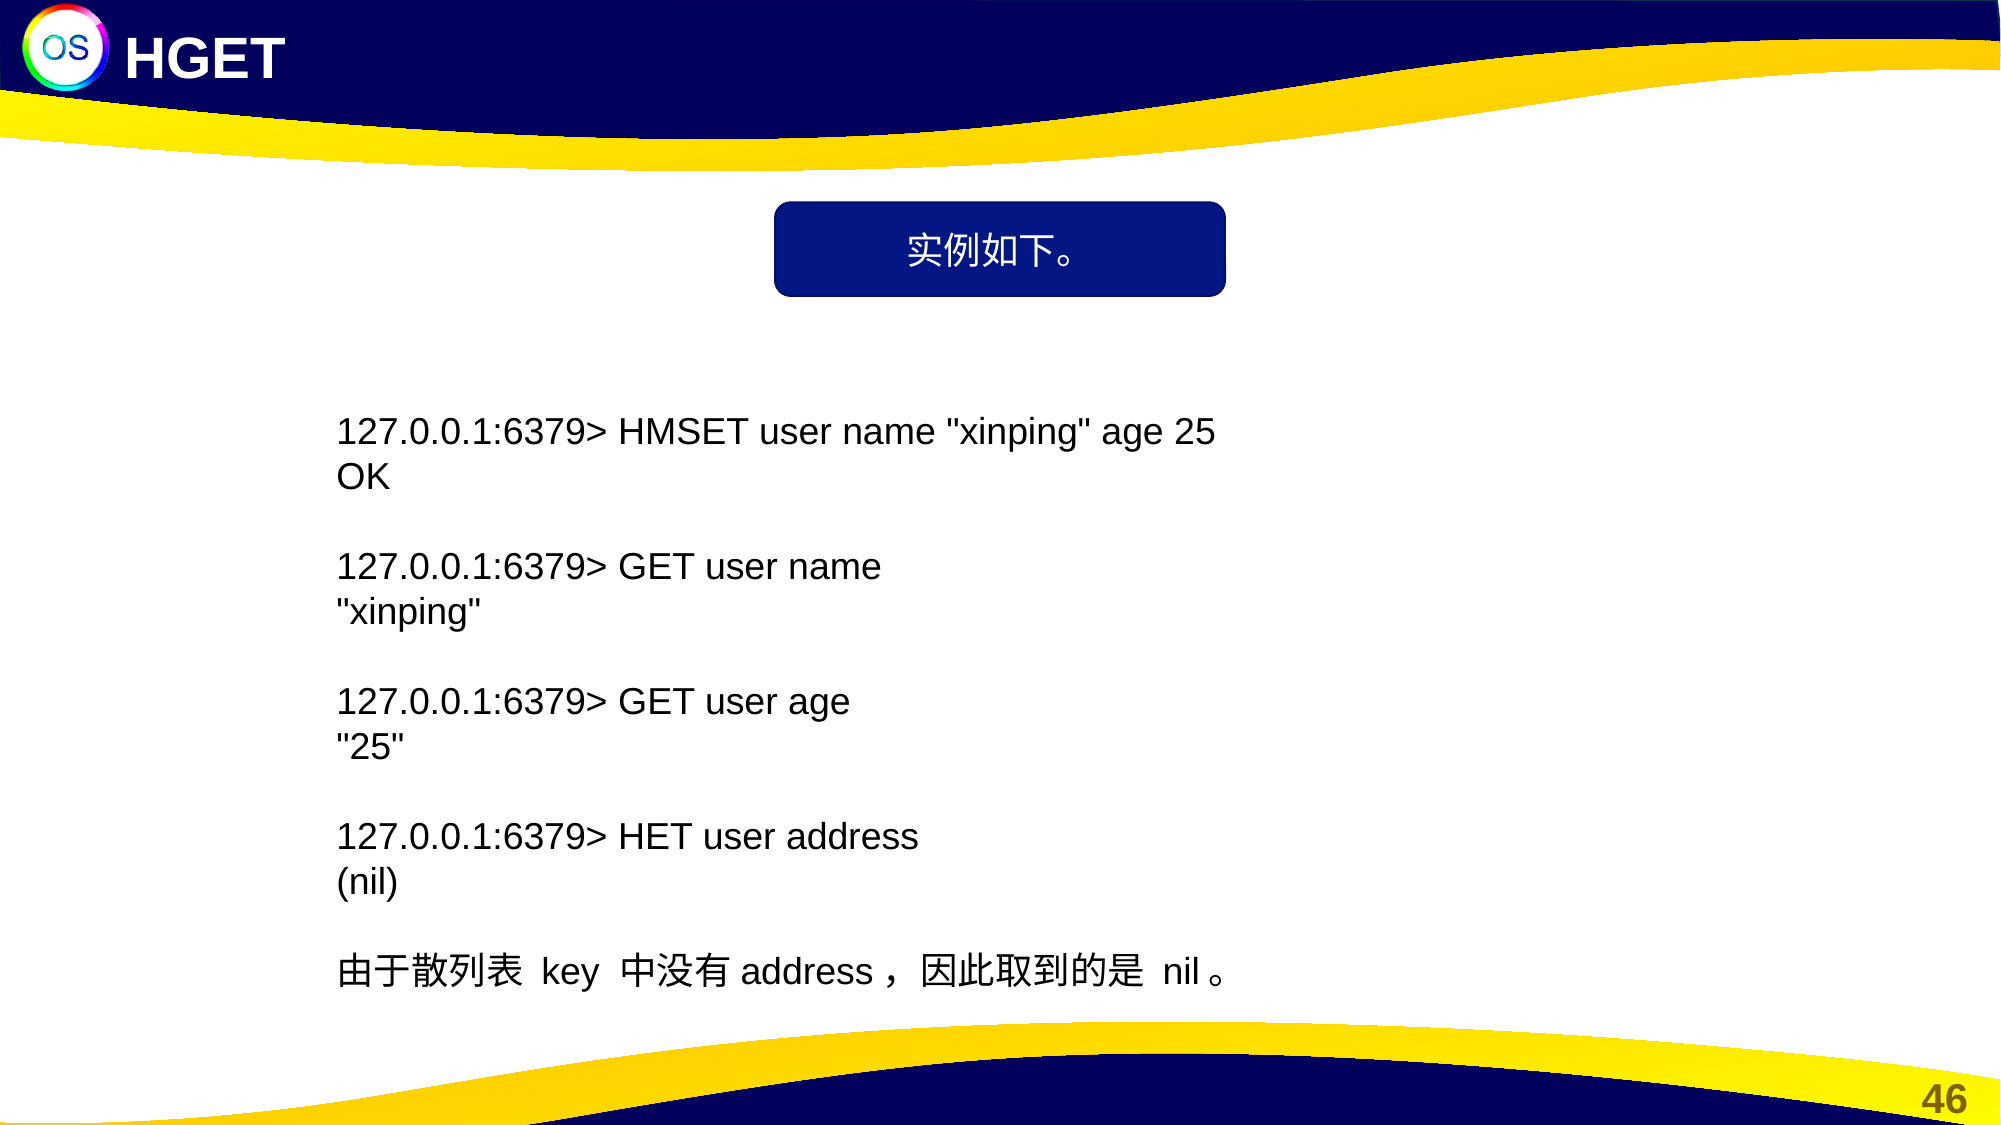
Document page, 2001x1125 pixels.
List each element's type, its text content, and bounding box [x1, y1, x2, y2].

text_box 127.0.0.1:6379> HMSET user name "xinping" age 25 OK 127.0.0.1:6379> GET user name "xinping" 127.0.0.1:6379> GET user age "25" 127.0.0.1:6379> HET user address (nil) 由于散列表 key 中没有address，因此取到的是 nil。 [321, 399, 1772, 1000]
text_box HGET [109, 12, 1263, 98]
text_box 实例如下。 [774, 201, 1227, 297]
picture [22, 3, 109, 91]
